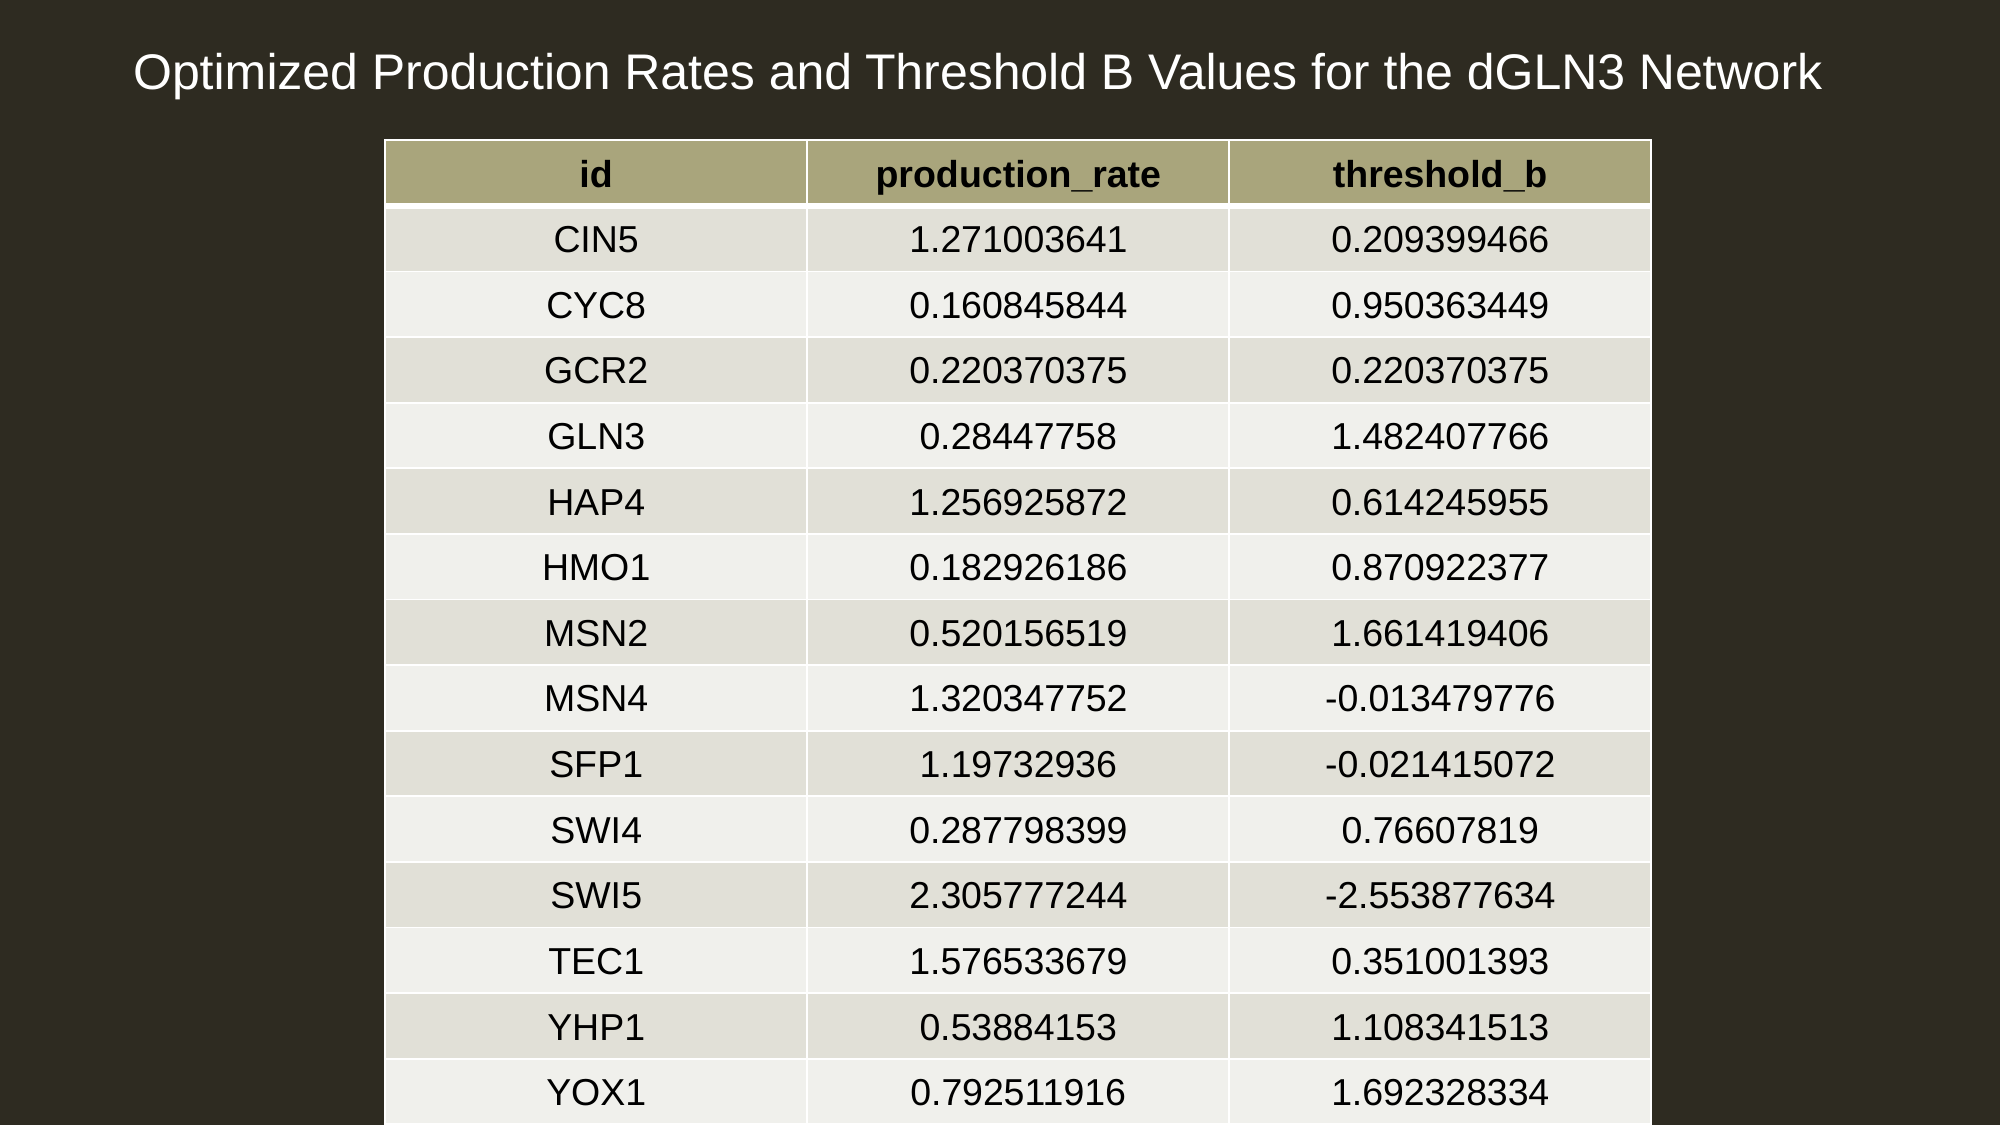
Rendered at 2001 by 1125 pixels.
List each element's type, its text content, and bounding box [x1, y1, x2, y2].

table_cell MSN2 [386, 600, 806, 664]
table_cell MSN4 [386, 666, 806, 730]
table_cell 1.692328334 [1230, 1060, 1650, 1123]
table_cell -0.021415072 [1230, 732, 1650, 795]
table_cell CIN5 [386, 209, 806, 271]
table_cell HAP4 [386, 469, 806, 533]
table_cell 0.614245955 [1230, 469, 1650, 533]
table_cell 0.209399466 [1230, 209, 1650, 271]
table_cell -0.013479776 [1230, 666, 1650, 730]
table_cell SWI5 [386, 863, 806, 927]
table_cell YHP1 [386, 994, 806, 1058]
table_cell 1.320347752 [808, 666, 1228, 730]
table_cell YOX1 [386, 1060, 806, 1123]
table_cell 0.220370375 [1230, 338, 1650, 402]
table_cell 0.287798399 [808, 797, 1228, 861]
table_cell 1.482407766 [1230, 404, 1650, 467]
table_header production_rate [808, 141, 1228, 203]
table_cell 1.576533679 [808, 928, 1228, 992]
table_cell 1.256925872 [808, 469, 1228, 533]
table_cell 0.28447758 [808, 404, 1228, 467]
table_cell 0.76607819 [1230, 797, 1650, 861]
table_cell TEC1 [386, 928, 806, 992]
table_header id [386, 141, 806, 203]
table_cell 0.520156519 [808, 600, 1228, 664]
table_cell GCR2 [386, 338, 806, 402]
table_cell 0.950363449 [1230, 272, 1650, 336]
table_cell GLN3 [386, 404, 806, 467]
table_cell SWI4 [386, 797, 806, 861]
table_cell 0.53884153 [808, 994, 1228, 1058]
table_cell SFP1 [386, 732, 806, 795]
table_cell 1.661419406 [1230, 600, 1650, 664]
table_cell -2.553877634 [1230, 863, 1650, 927]
table_cell CYC8 [386, 272, 806, 336]
table_cell 0.220370375 [808, 338, 1228, 402]
table_cell 0.870922377 [1230, 535, 1650, 599]
table_cell 0.160845844 [808, 272, 1228, 336]
table_cell 0.182926186 [808, 535, 1228, 599]
table_cell 1.19732936 [808, 732, 1228, 795]
table_header threshold_b [1230, 141, 1650, 203]
table_cell 0.792511916 [808, 1060, 1228, 1123]
text_box Optimized Production Rates and Threshold B Values for the dGLN3 Network [118, 32, 1912, 107]
table_cell 0.351001393 [1230, 928, 1650, 992]
table_cell 1.271003641 [808, 209, 1228, 271]
table_cell 2.305777244 [808, 863, 1228, 927]
table_cell HMO1 [386, 535, 806, 599]
table_cell 1.108341513 [1230, 994, 1650, 1058]
